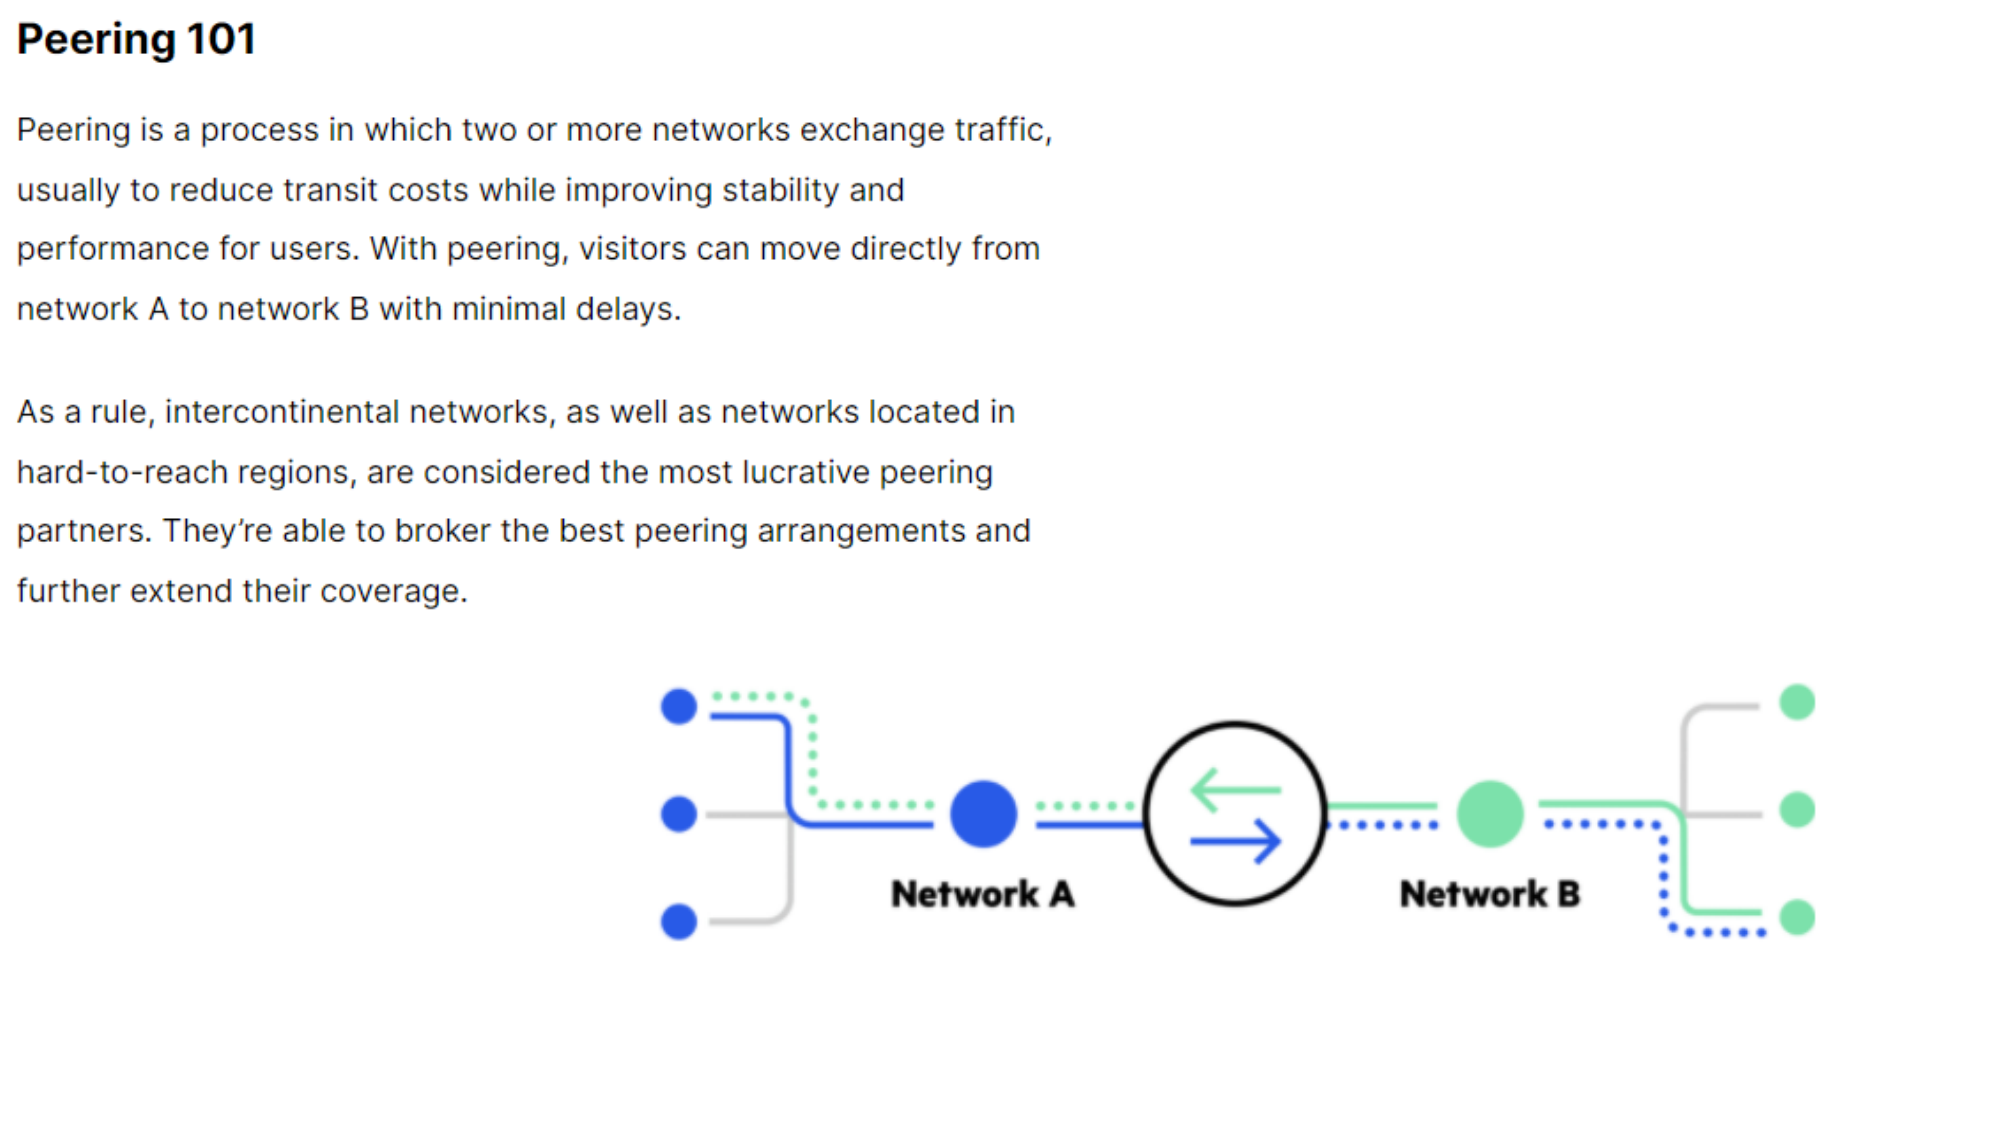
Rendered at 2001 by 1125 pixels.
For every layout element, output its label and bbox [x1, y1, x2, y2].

picture [0, 0, 1843, 1007]
